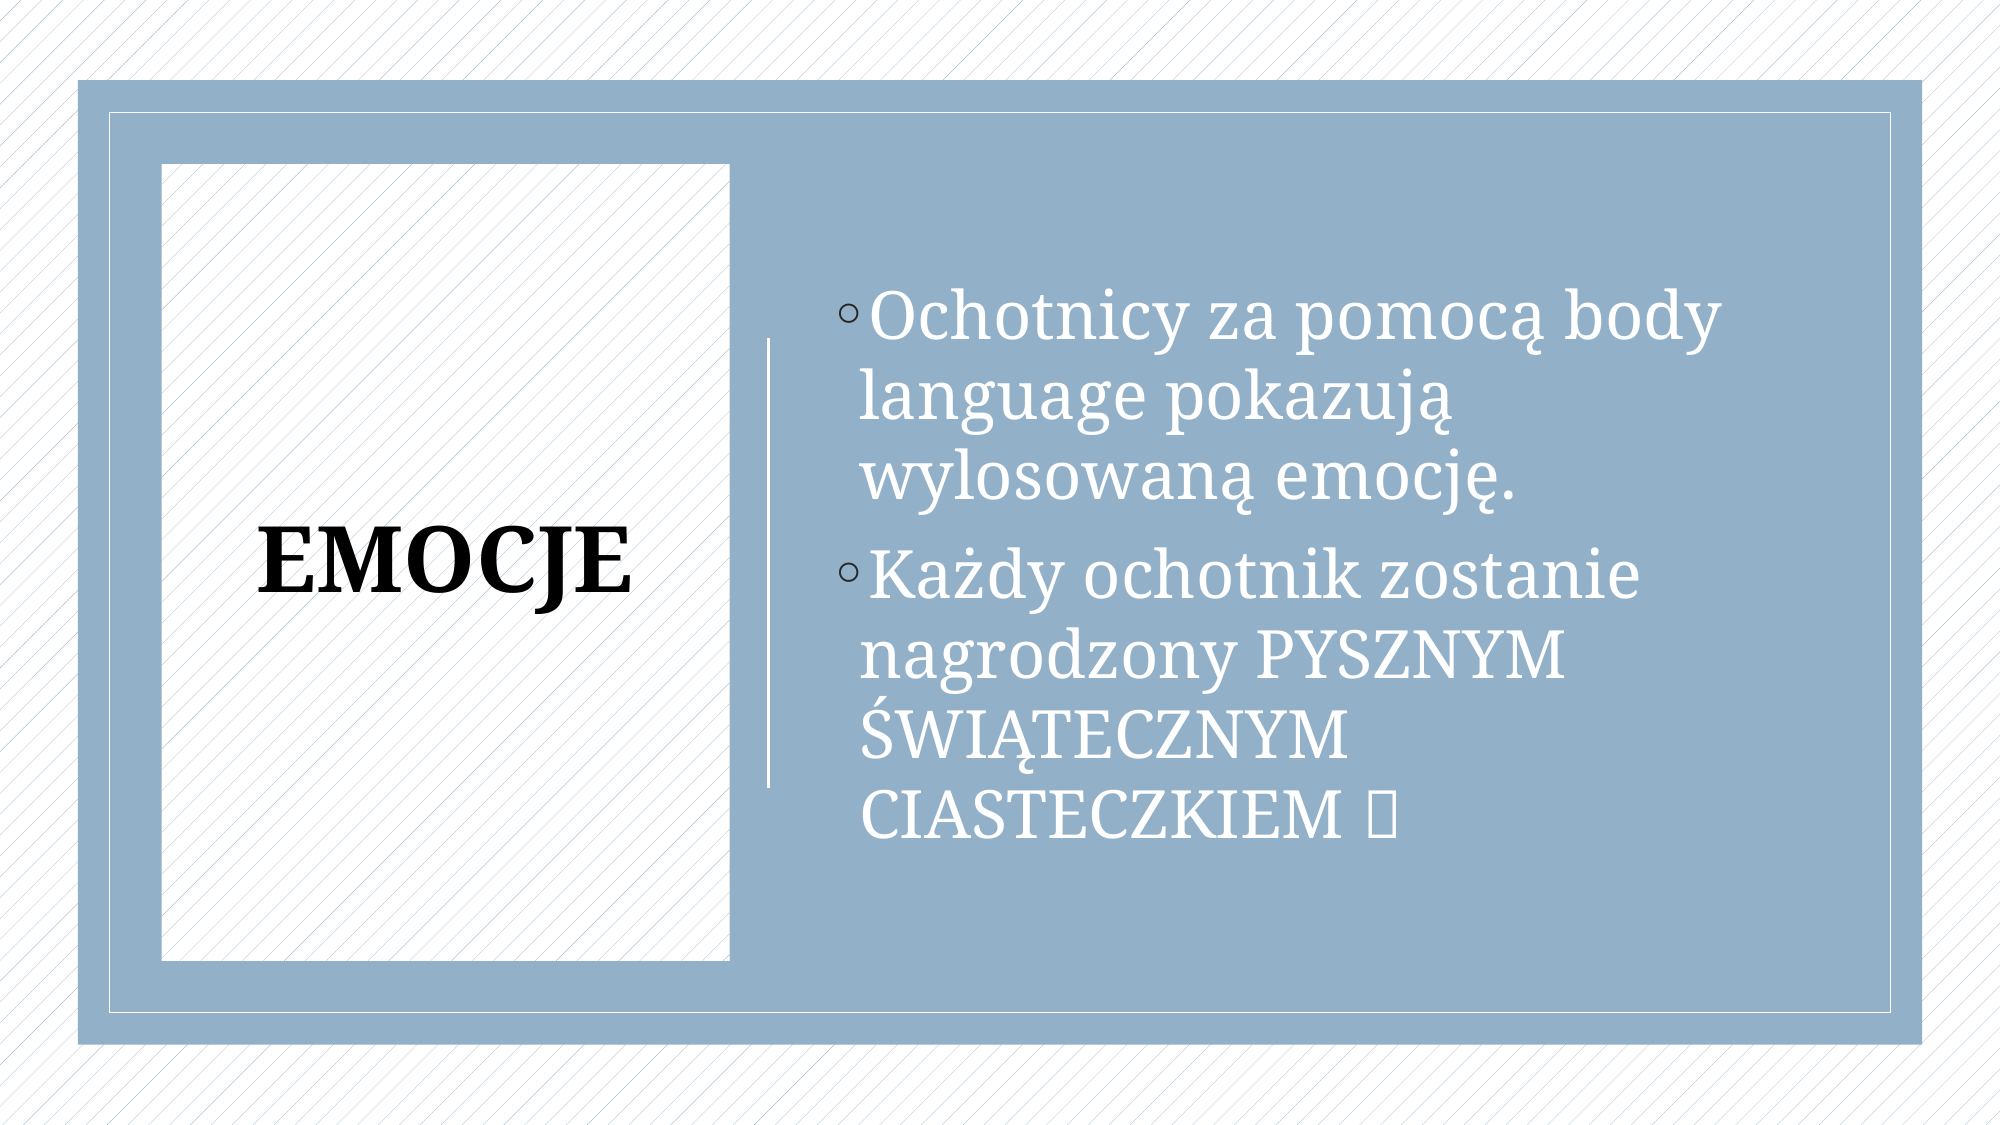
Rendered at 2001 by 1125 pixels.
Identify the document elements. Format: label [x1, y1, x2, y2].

text_box [0, 0, 2000, 1125]
text_box [109, 112, 1891, 1013]
text_box [77, 79, 1923, 1046]
